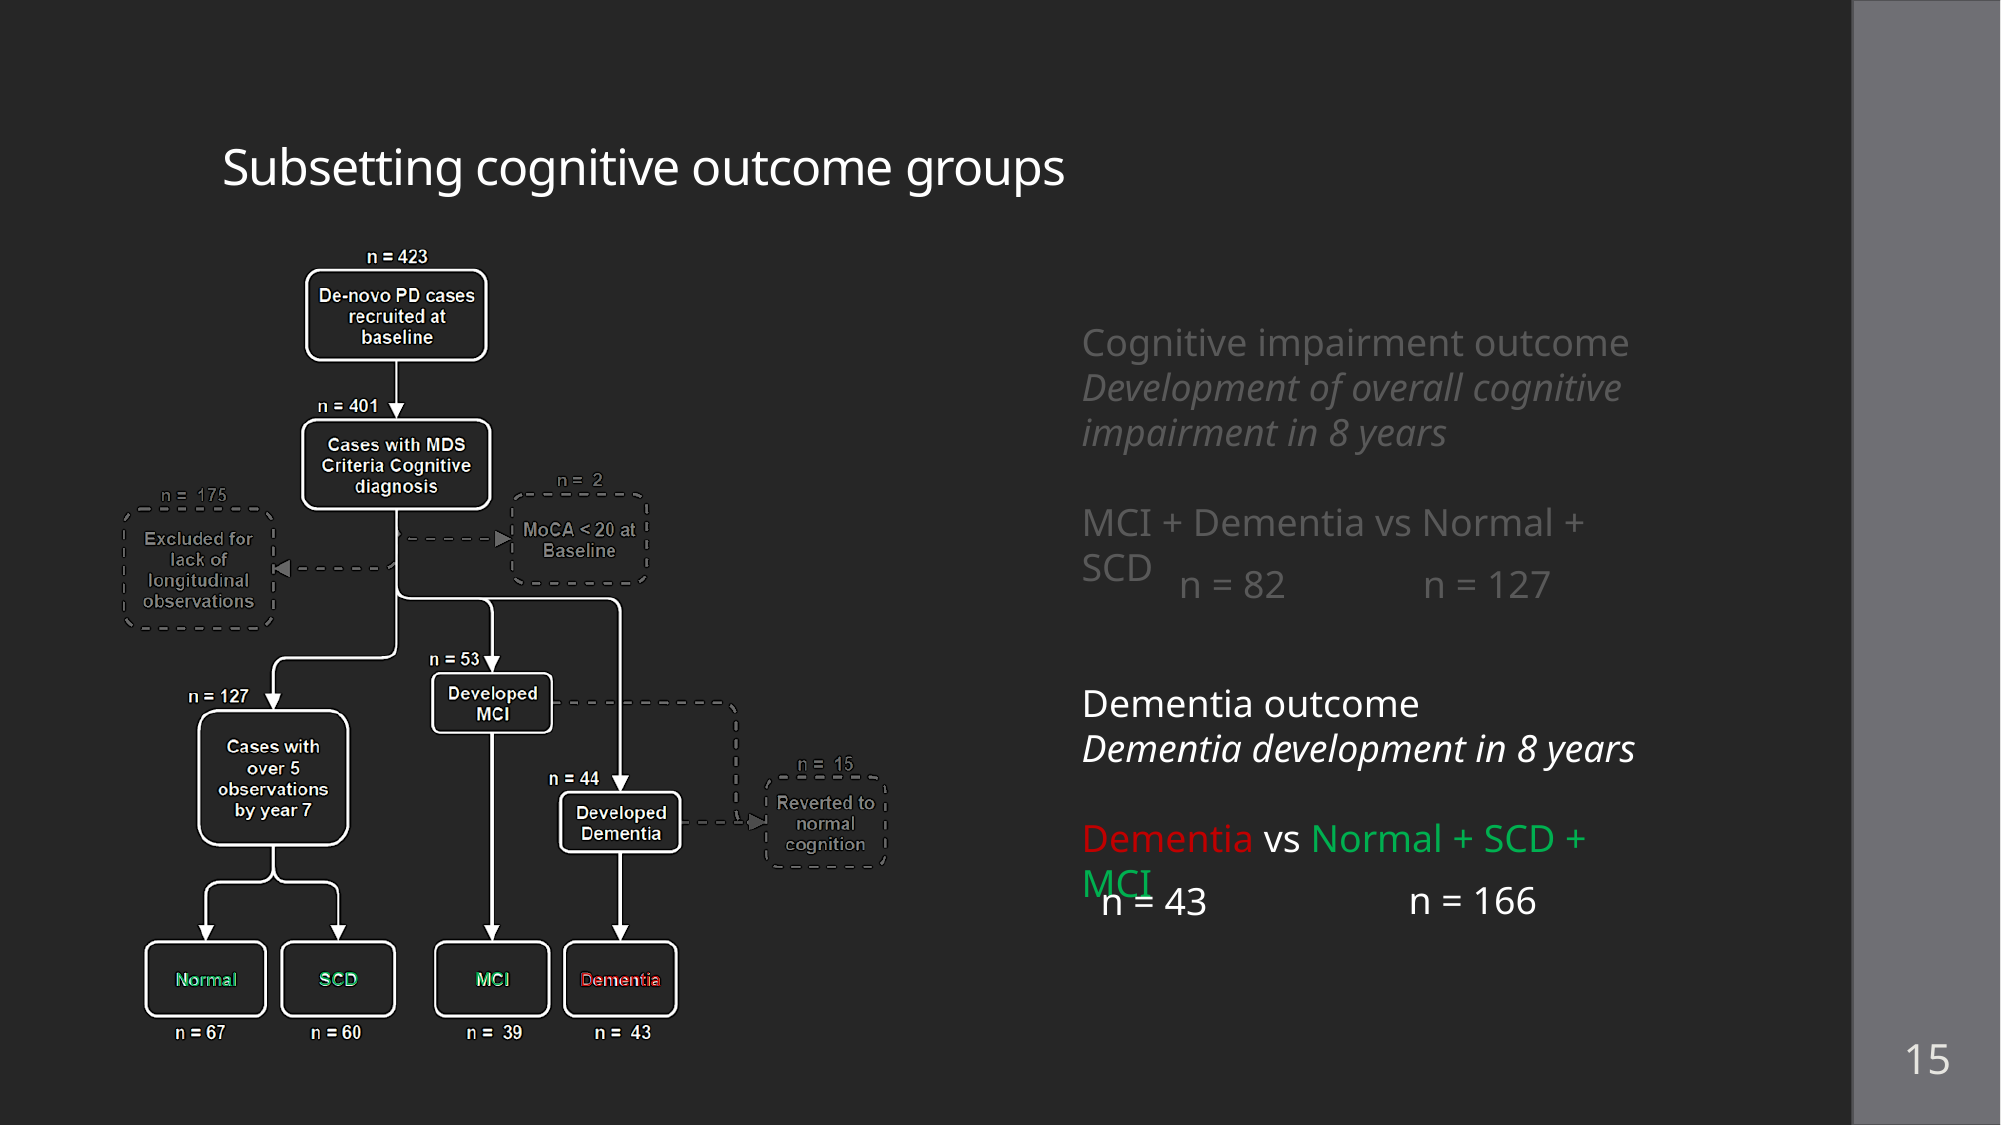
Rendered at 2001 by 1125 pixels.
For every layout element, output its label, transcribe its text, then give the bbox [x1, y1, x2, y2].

text_box Dementia outcome Dementia development in 8 years Dementia vs Normal + SCD + MCI [1066, 673, 1670, 913]
slide_number 15 [1852, 1012, 2000, 1110]
text_box n = 127 [1408, 554, 1567, 614]
text_box Cognitive impairment outcome Development of overall cognitive impairment in 8 years MCI + Dementia vs Normal + SCD [1066, 311, 1670, 597]
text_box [65, 229, 904, 1042]
text_box n = 43 [1085, 870, 1223, 931]
title Subsetting cognitive outcome groups [206, 60, 1797, 278]
text_box n = 82 [1164, 553, 1302, 614]
text_box n = 166 [1393, 869, 1553, 930]
